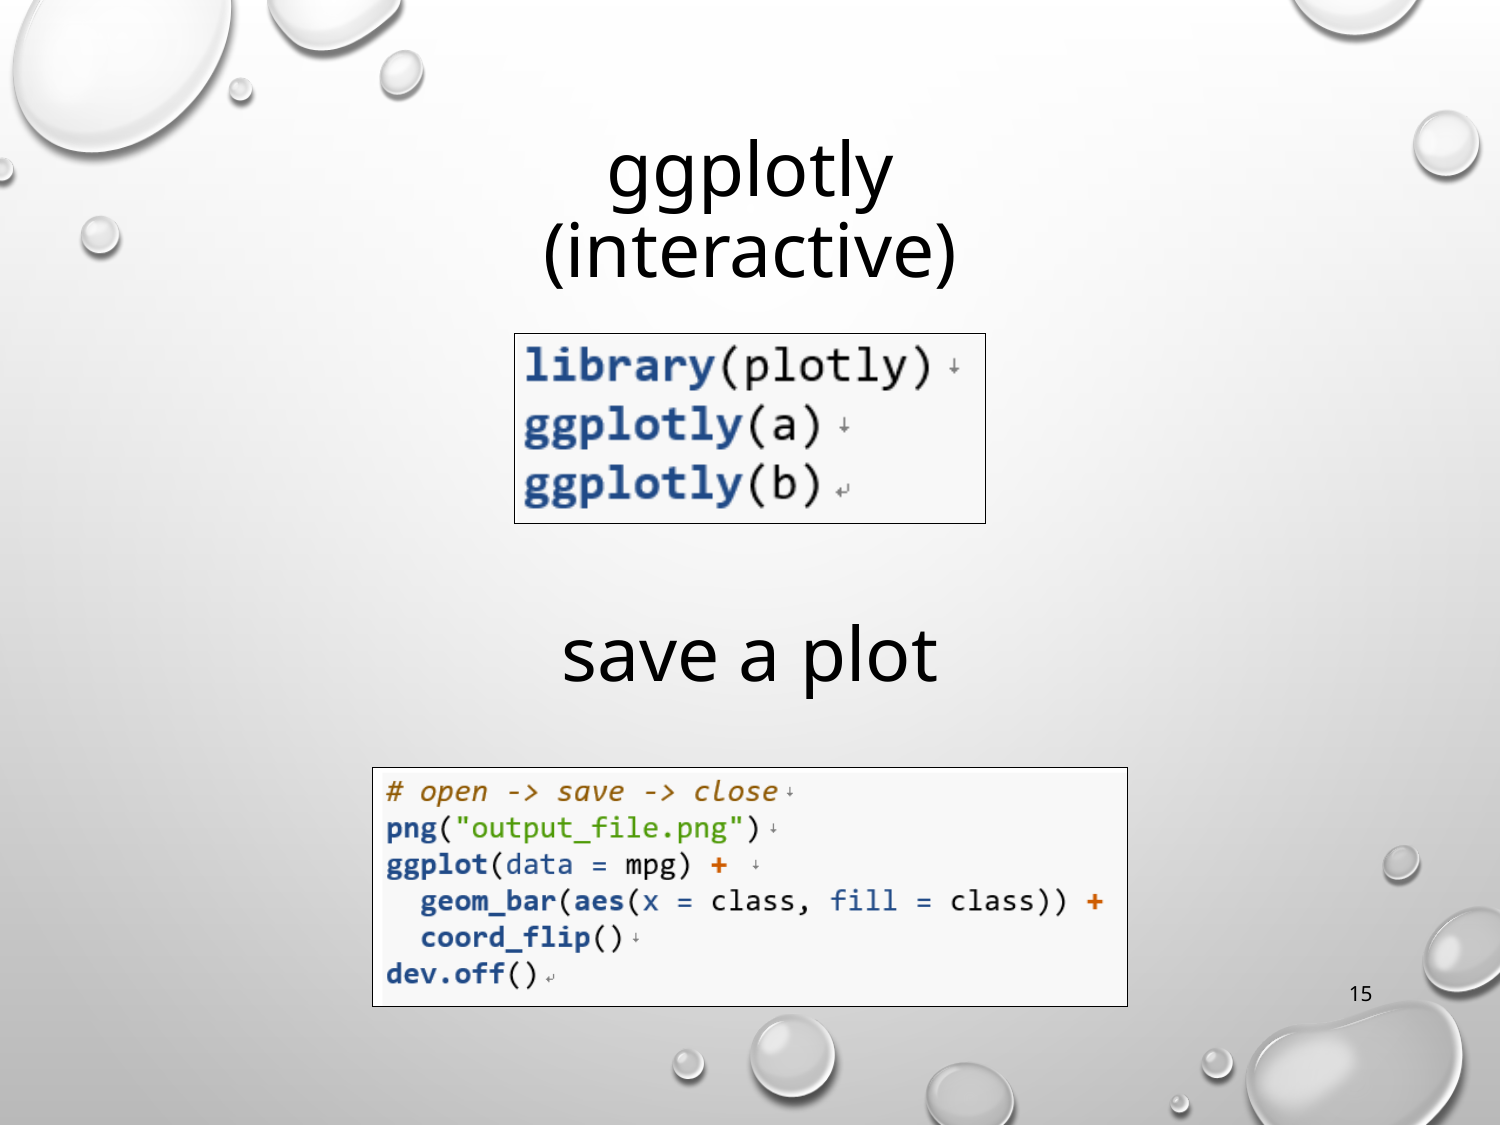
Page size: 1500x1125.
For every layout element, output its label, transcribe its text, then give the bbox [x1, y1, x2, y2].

picture [0, 0, 1500, 1125]
text_box [628, 654, 1267, 768]
slide_number 15 [1293, 965, 1388, 1025]
title ggplotly (interactive) [431, 156, 1069, 269]
text_box save a plot [431, 600, 1069, 714]
